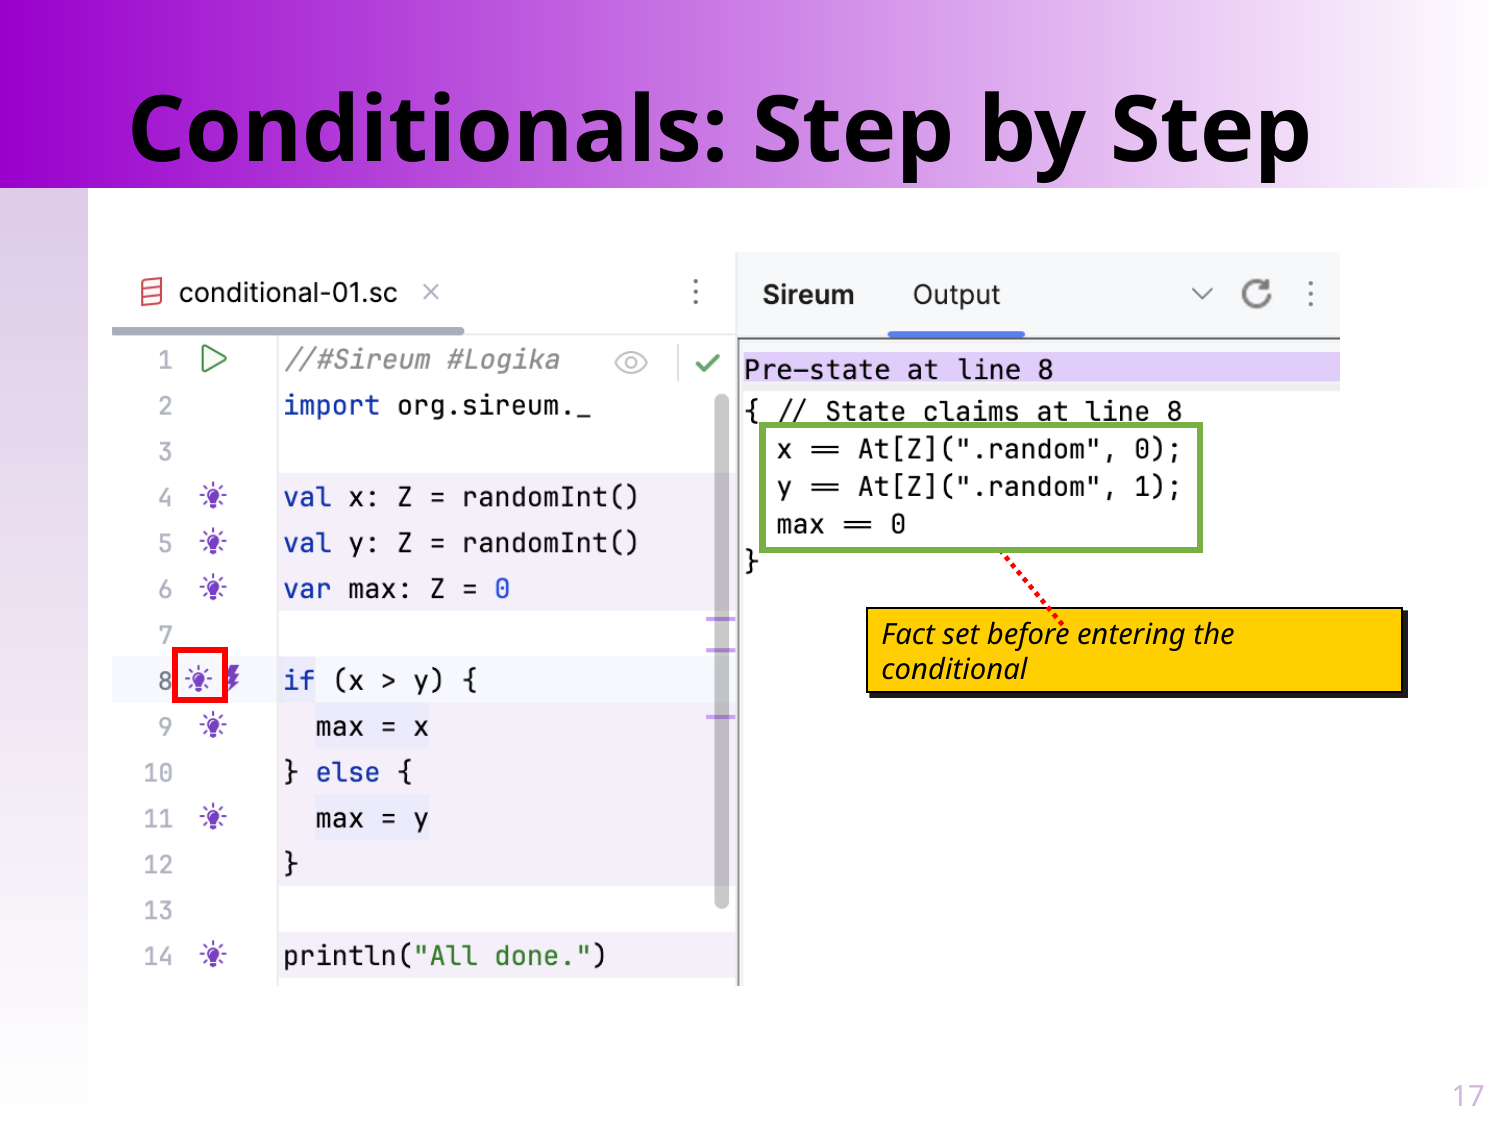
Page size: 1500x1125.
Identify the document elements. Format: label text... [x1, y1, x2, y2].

picture [112, 251, 1340, 986]
slide_number 17 [1424, 1049, 1500, 1125]
title Conditionals: Step by Step [112, 0, 1451, 188]
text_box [866, 549, 1403, 676]
